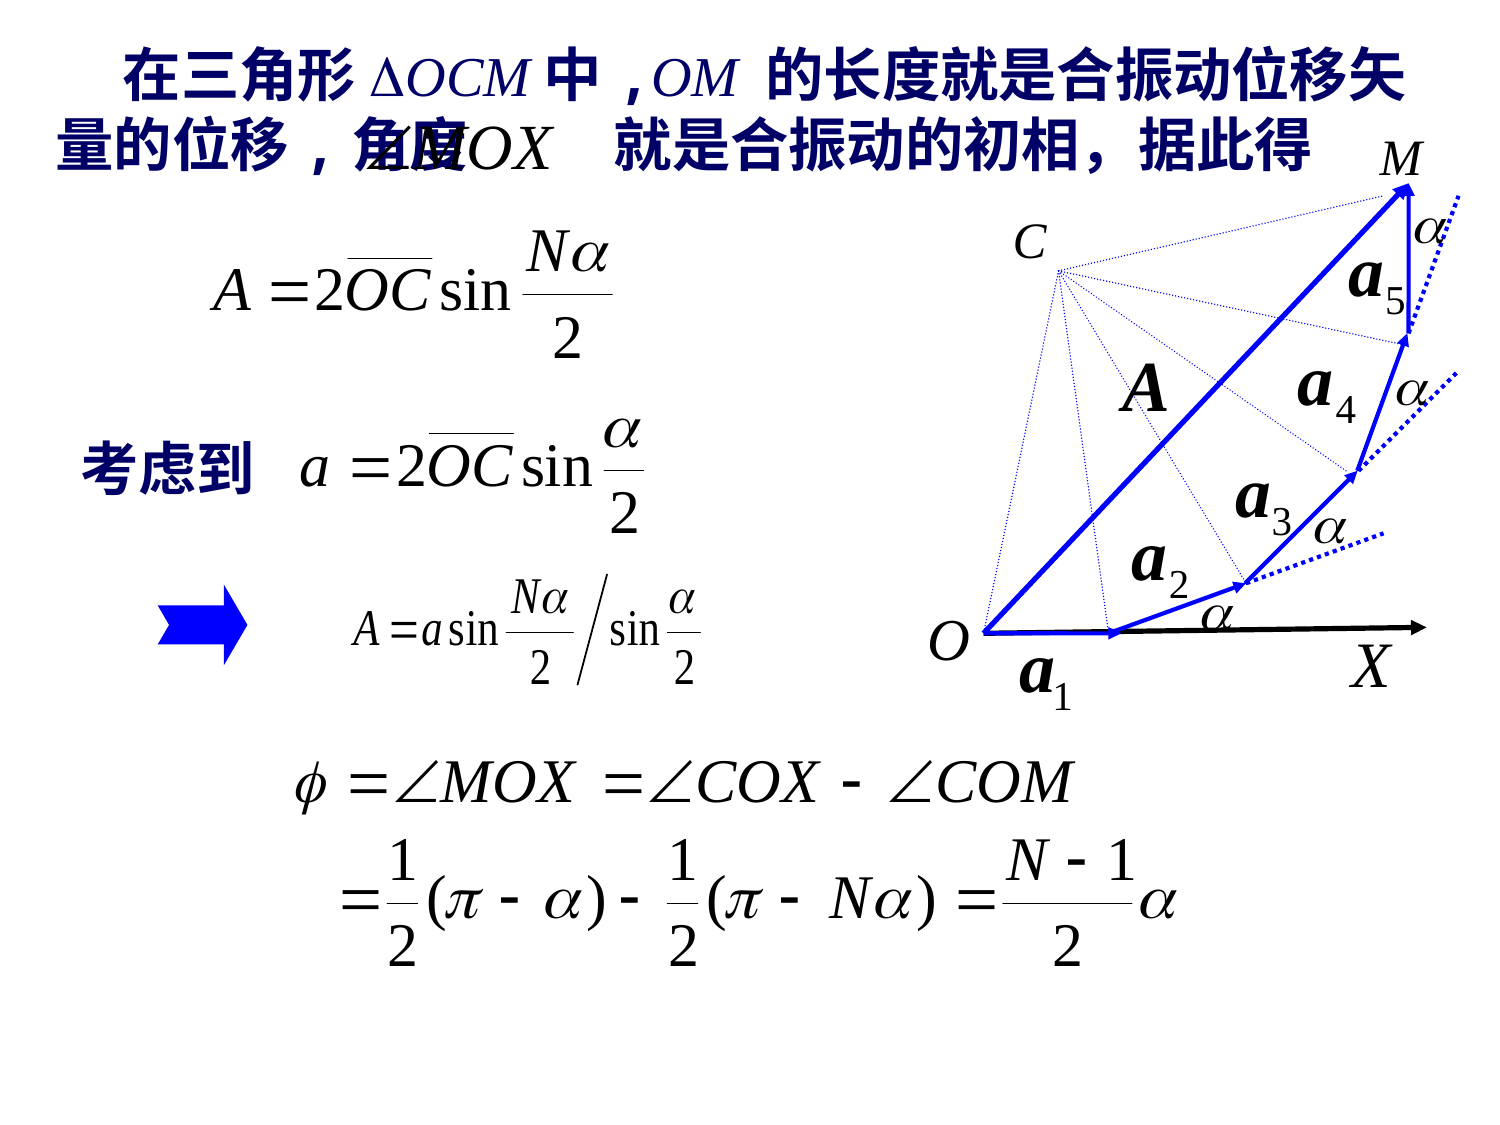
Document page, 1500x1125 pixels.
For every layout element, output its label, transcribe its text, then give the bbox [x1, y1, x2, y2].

text_box 在三角形DOCM中,OM 的长度就是合振动位移矢量的位移,角度 就是合振动的初相，据此得 [41, 30, 1454, 186]
text_box [159, 587, 247, 663]
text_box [296, 395, 649, 538]
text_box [343, 564, 711, 697]
text_box 考虑到 [65, 425, 270, 510]
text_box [362, 119, 565, 175]
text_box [293, 754, 1085, 821]
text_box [927, 137, 1465, 716]
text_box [334, 828, 1183, 971]
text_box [206, 220, 617, 362]
